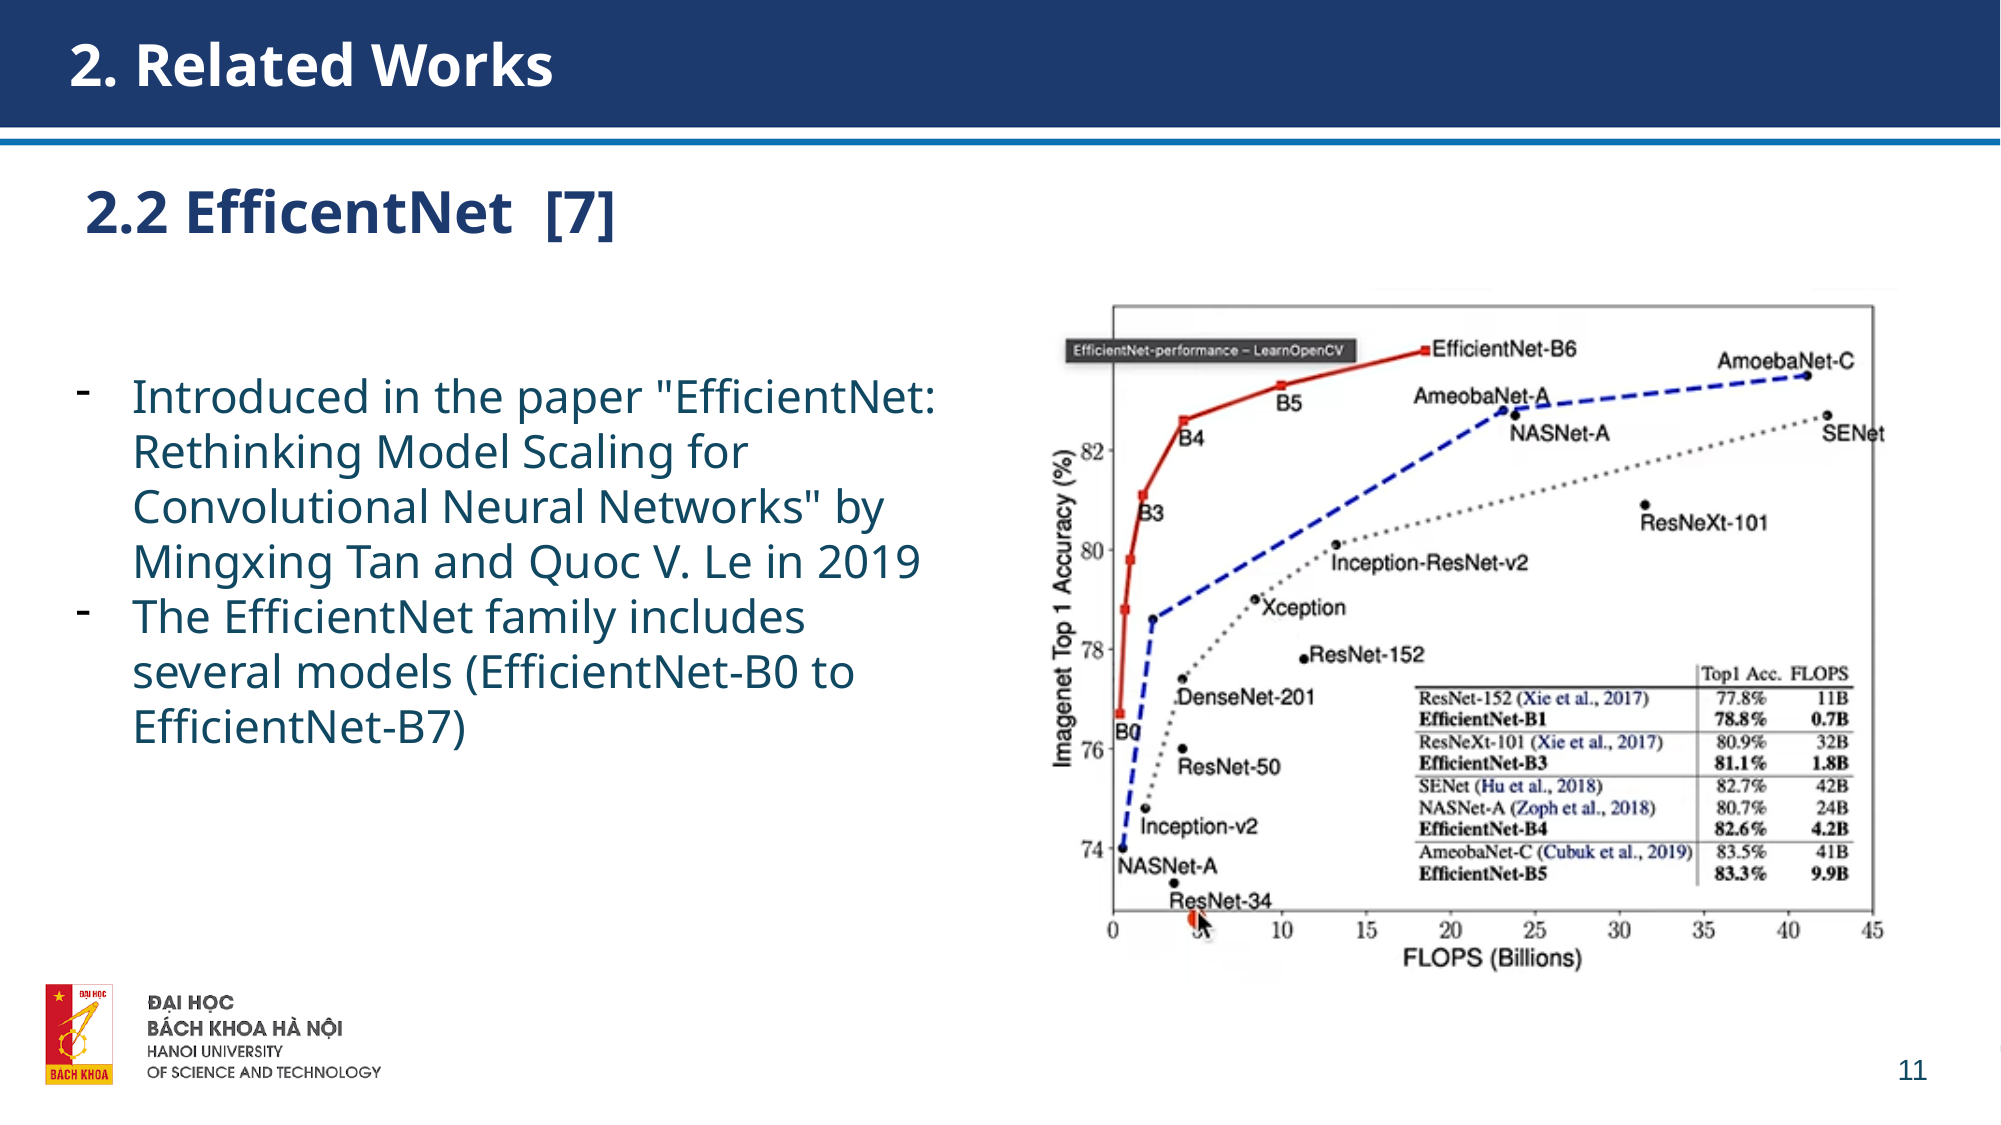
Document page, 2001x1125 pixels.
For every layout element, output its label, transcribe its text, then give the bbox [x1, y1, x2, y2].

picture [0, 0, 2001, 1125]
text_box Introduced in the paper "EfficientNet: Rethinking Model Scaling for Convolutional Neural Networks" by Mingxing Tan and Quoc V. Le in 2019 The EfficientNet family includes several models (EfficientNet-B0 to EfficientNet-B7) [60, 360, 958, 761]
list 2.2 EfficentNet [7] [52, 176, 1948, 289]
title 2. Related Works [54, 32, 1943, 104]
